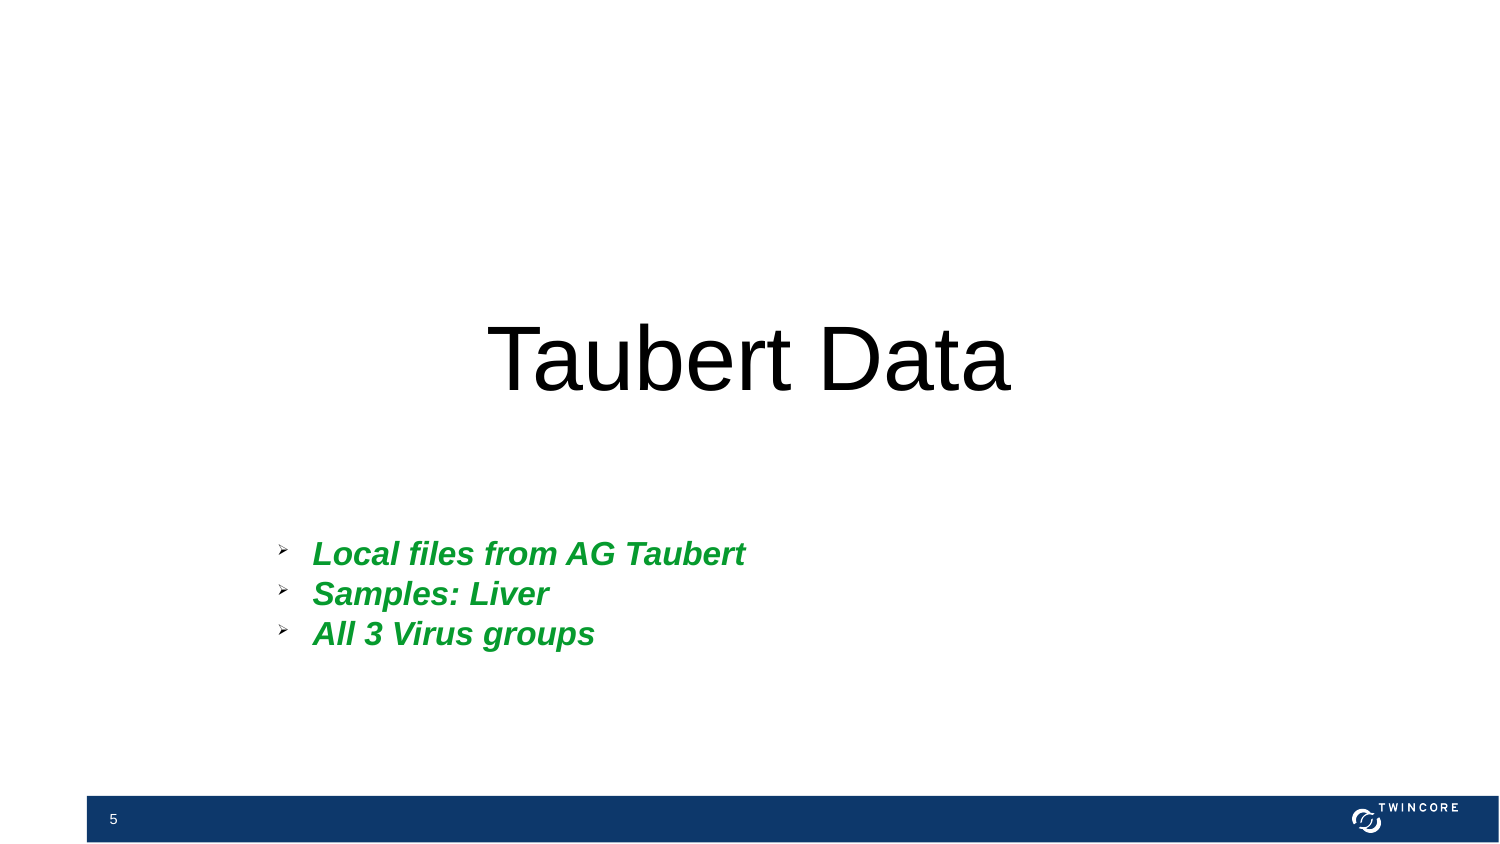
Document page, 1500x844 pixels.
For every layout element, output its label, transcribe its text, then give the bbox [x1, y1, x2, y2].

title Taubert Data [129, 302, 1369, 405]
text_box Local files from AG Taubert Samples: Liver All 3 Virus groups [262, 524, 1312, 675]
picture [1352, 803, 1458, 833]
